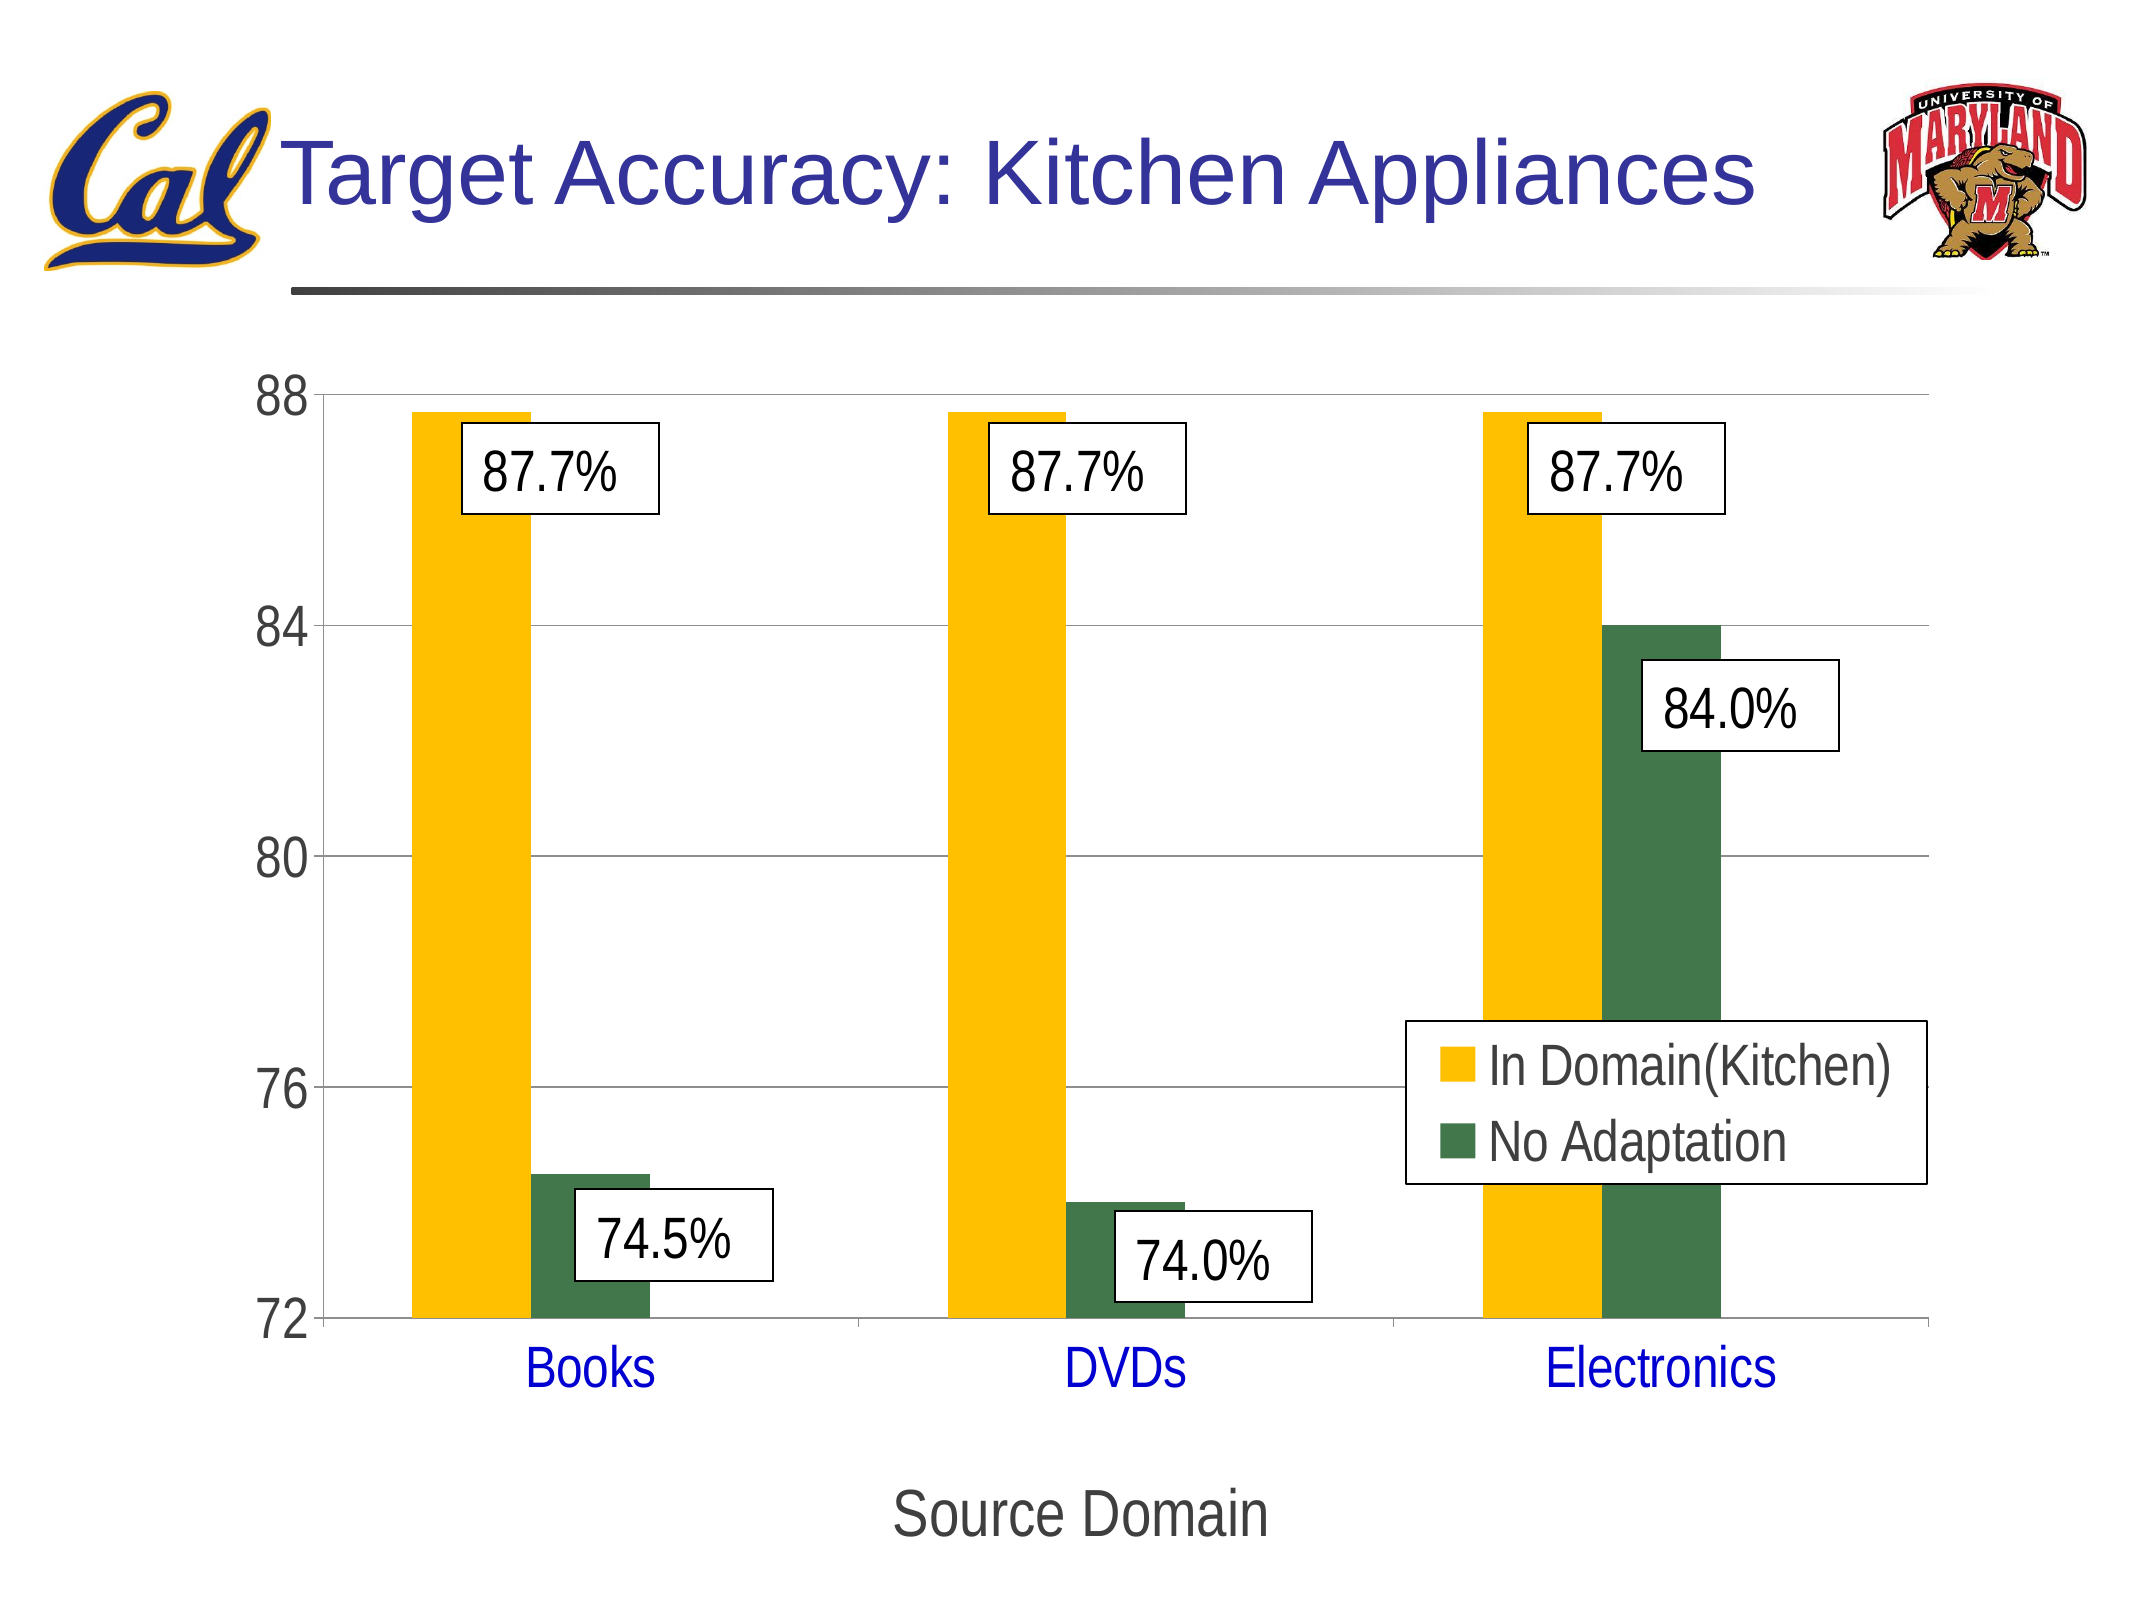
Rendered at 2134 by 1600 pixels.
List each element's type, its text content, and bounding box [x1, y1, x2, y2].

picture [1881, 234, 2089, 260]
picture [44, 91, 271, 271]
picture [1881, 79, 2089, 102]
text_box Source Domain [827, 1466, 1337, 1561]
chart [155, 350, 1960, 1460]
text_box Target Accuracy: Kitchen Appliances [258, 102, 2128, 234]
